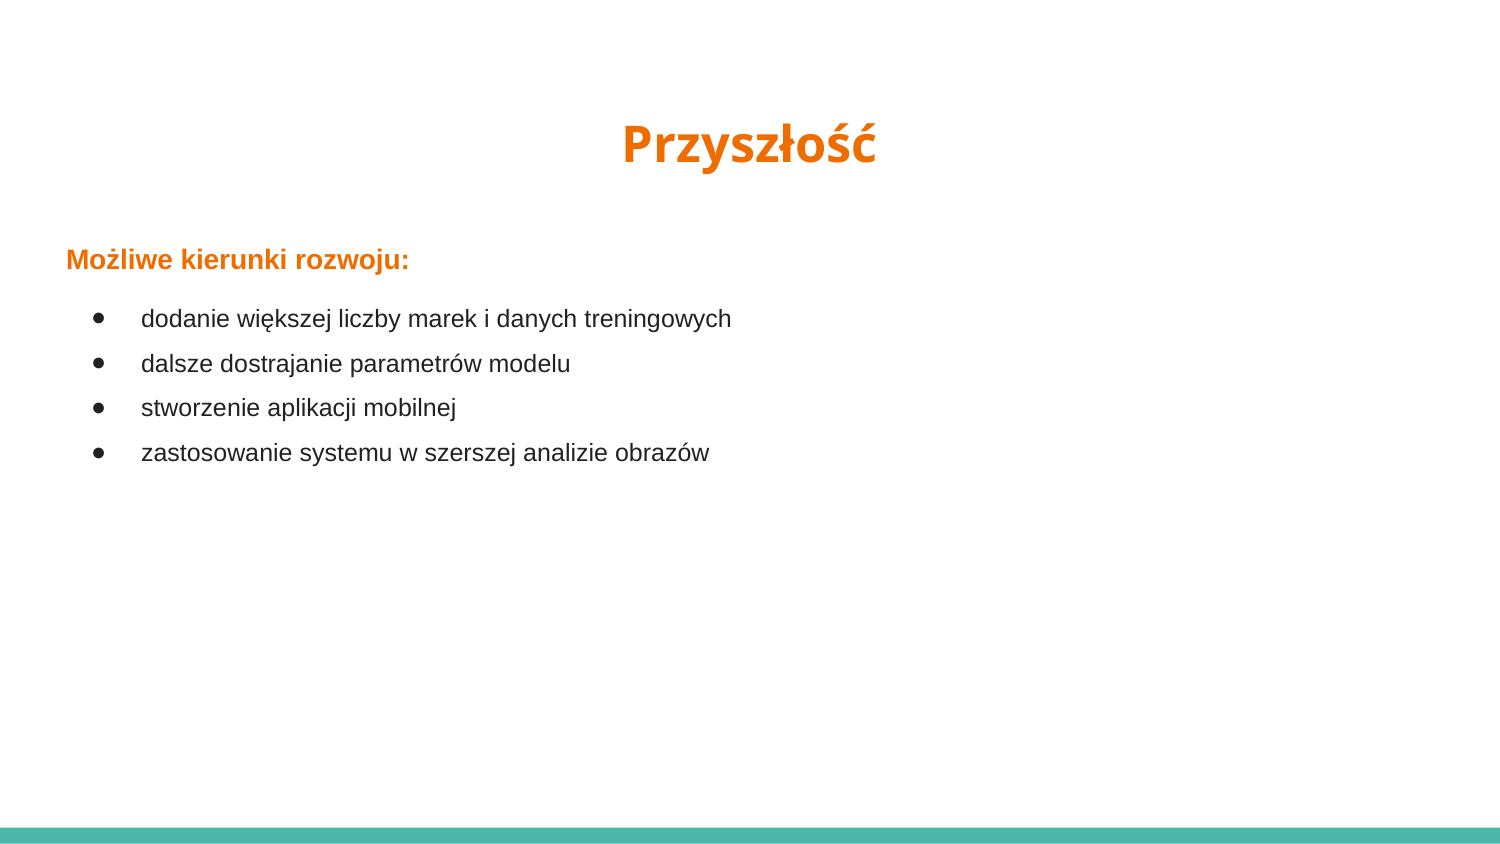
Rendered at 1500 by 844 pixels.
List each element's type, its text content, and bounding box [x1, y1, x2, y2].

list Możliwe kierunki rozwoju: dodanie większej liczby marek i danych treningowych dalsze dostrajanie parametrów modelu stworzenie aplikacji mobilnej zastosowanie systemu w szerszej analizie obrazów [51, 207, 1449, 750]
title Przyszłość [51, 72, 1449, 189]
